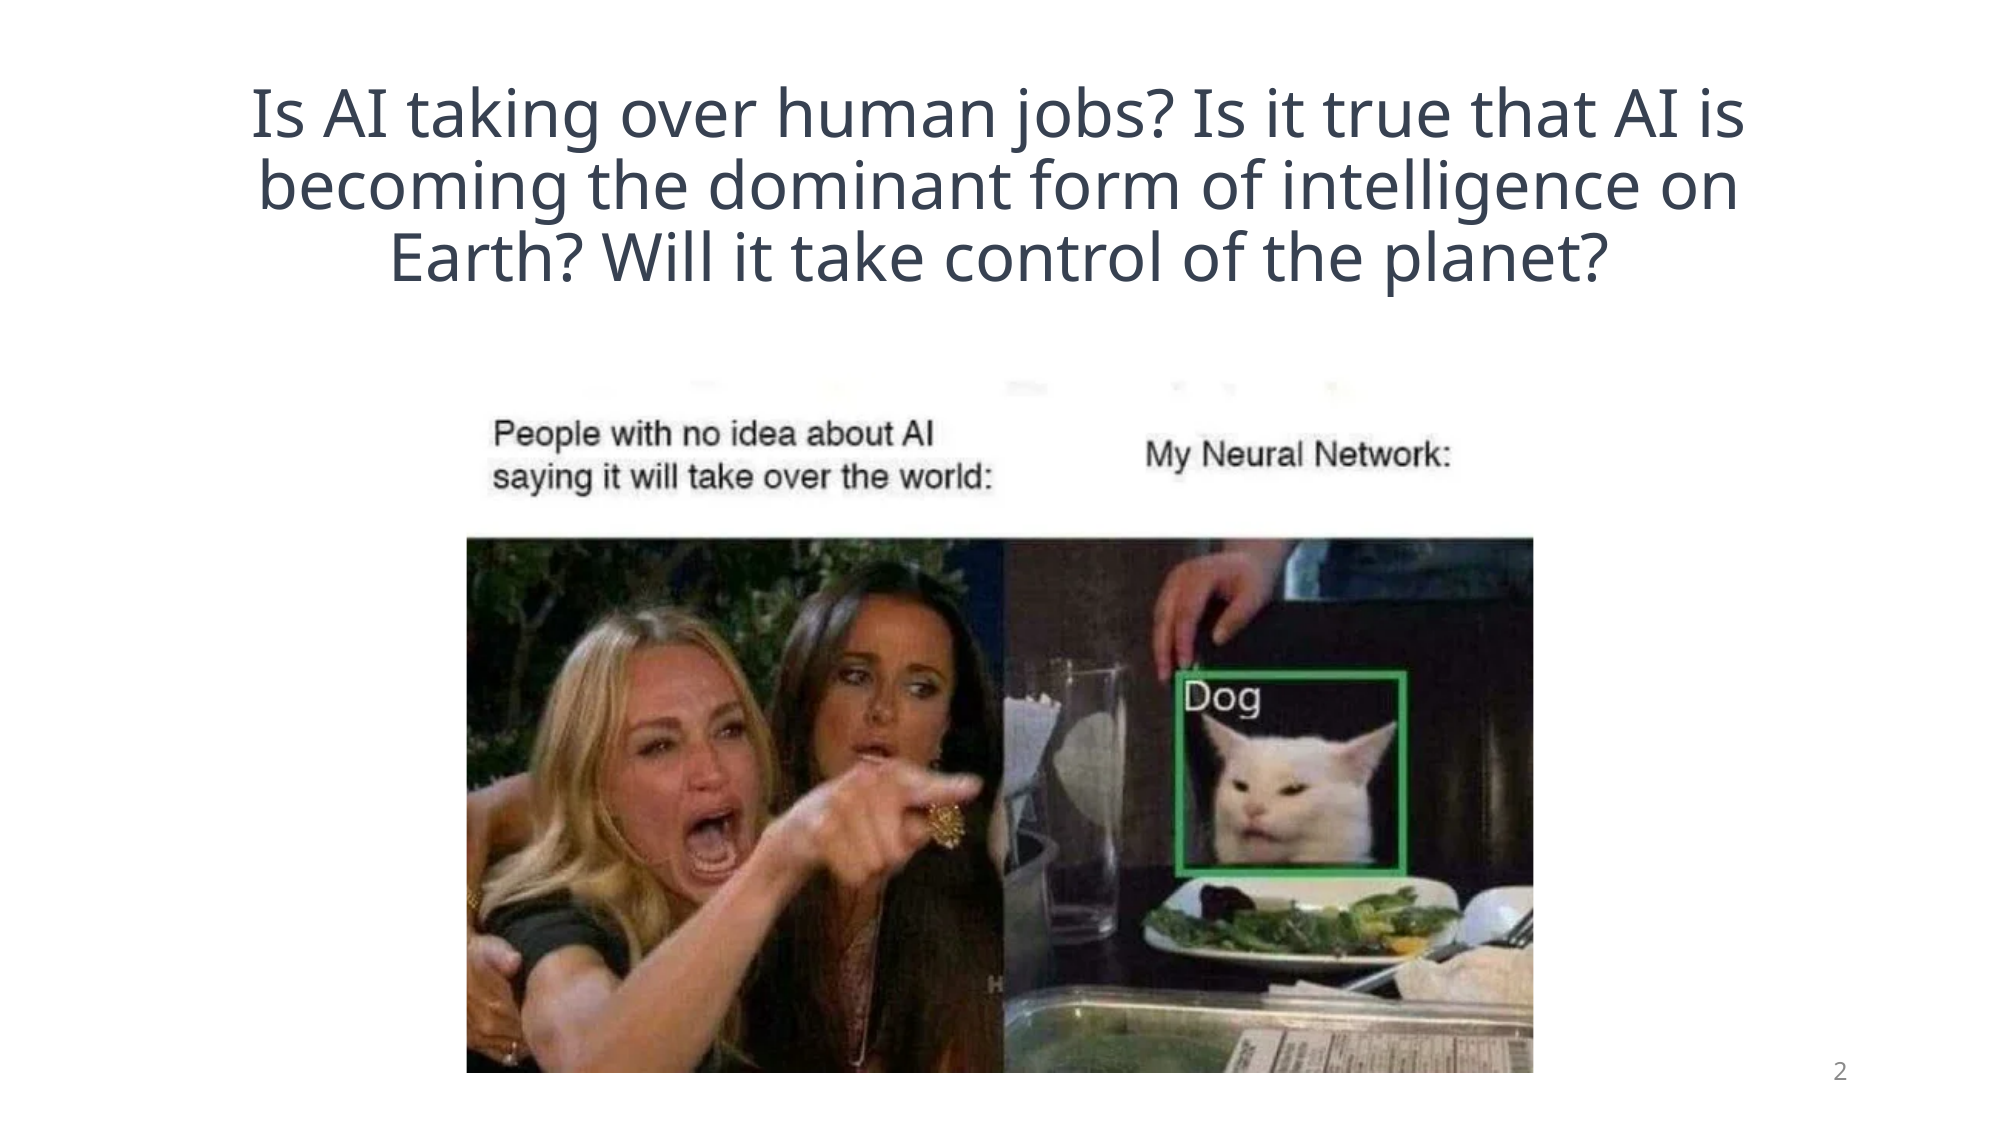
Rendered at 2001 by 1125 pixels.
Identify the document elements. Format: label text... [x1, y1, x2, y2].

list Is AI taking over human jobs? Is it true that AI is becoming the dominant form of intelligence on Earth? Will it take control of the planet? [137, 72, 1863, 514]
slide_number 2 [1412, 1042, 1863, 1103]
picture [466, 357, 1534, 1073]
